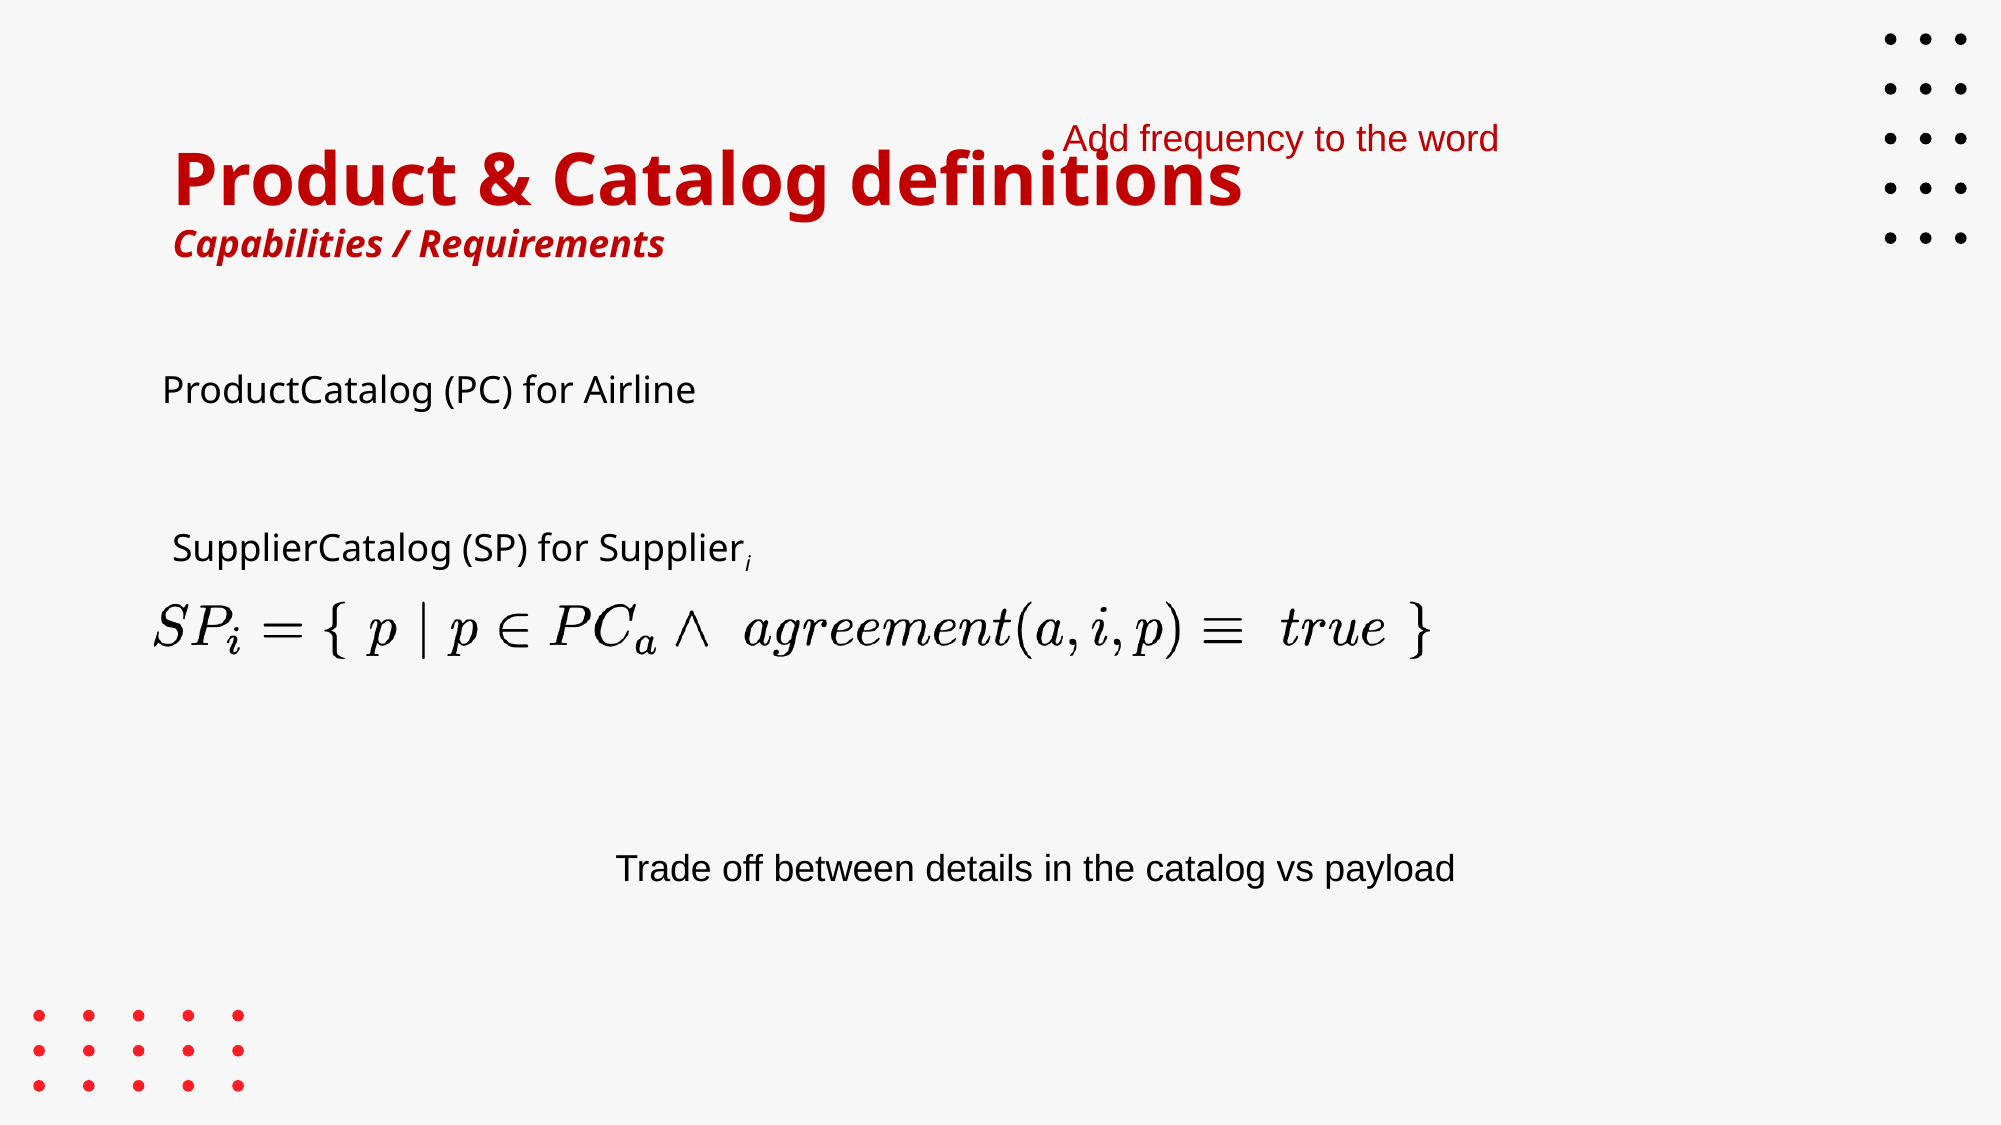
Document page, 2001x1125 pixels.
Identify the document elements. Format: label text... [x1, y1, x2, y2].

picture [154, 599, 1430, 659]
text_box Trade off between details in the catalog vs payload [600, 836, 1482, 896]
text_box ProductCatalog (PC) for Airline [147, 359, 723, 419]
text_box Add frequency to the word [1047, 106, 1515, 166]
text_box SupplierCatalog (SP) for Supplieri [157, 516, 766, 583]
title Product & Catalog definitions Capabilities / Requirements [157, 117, 1843, 275]
